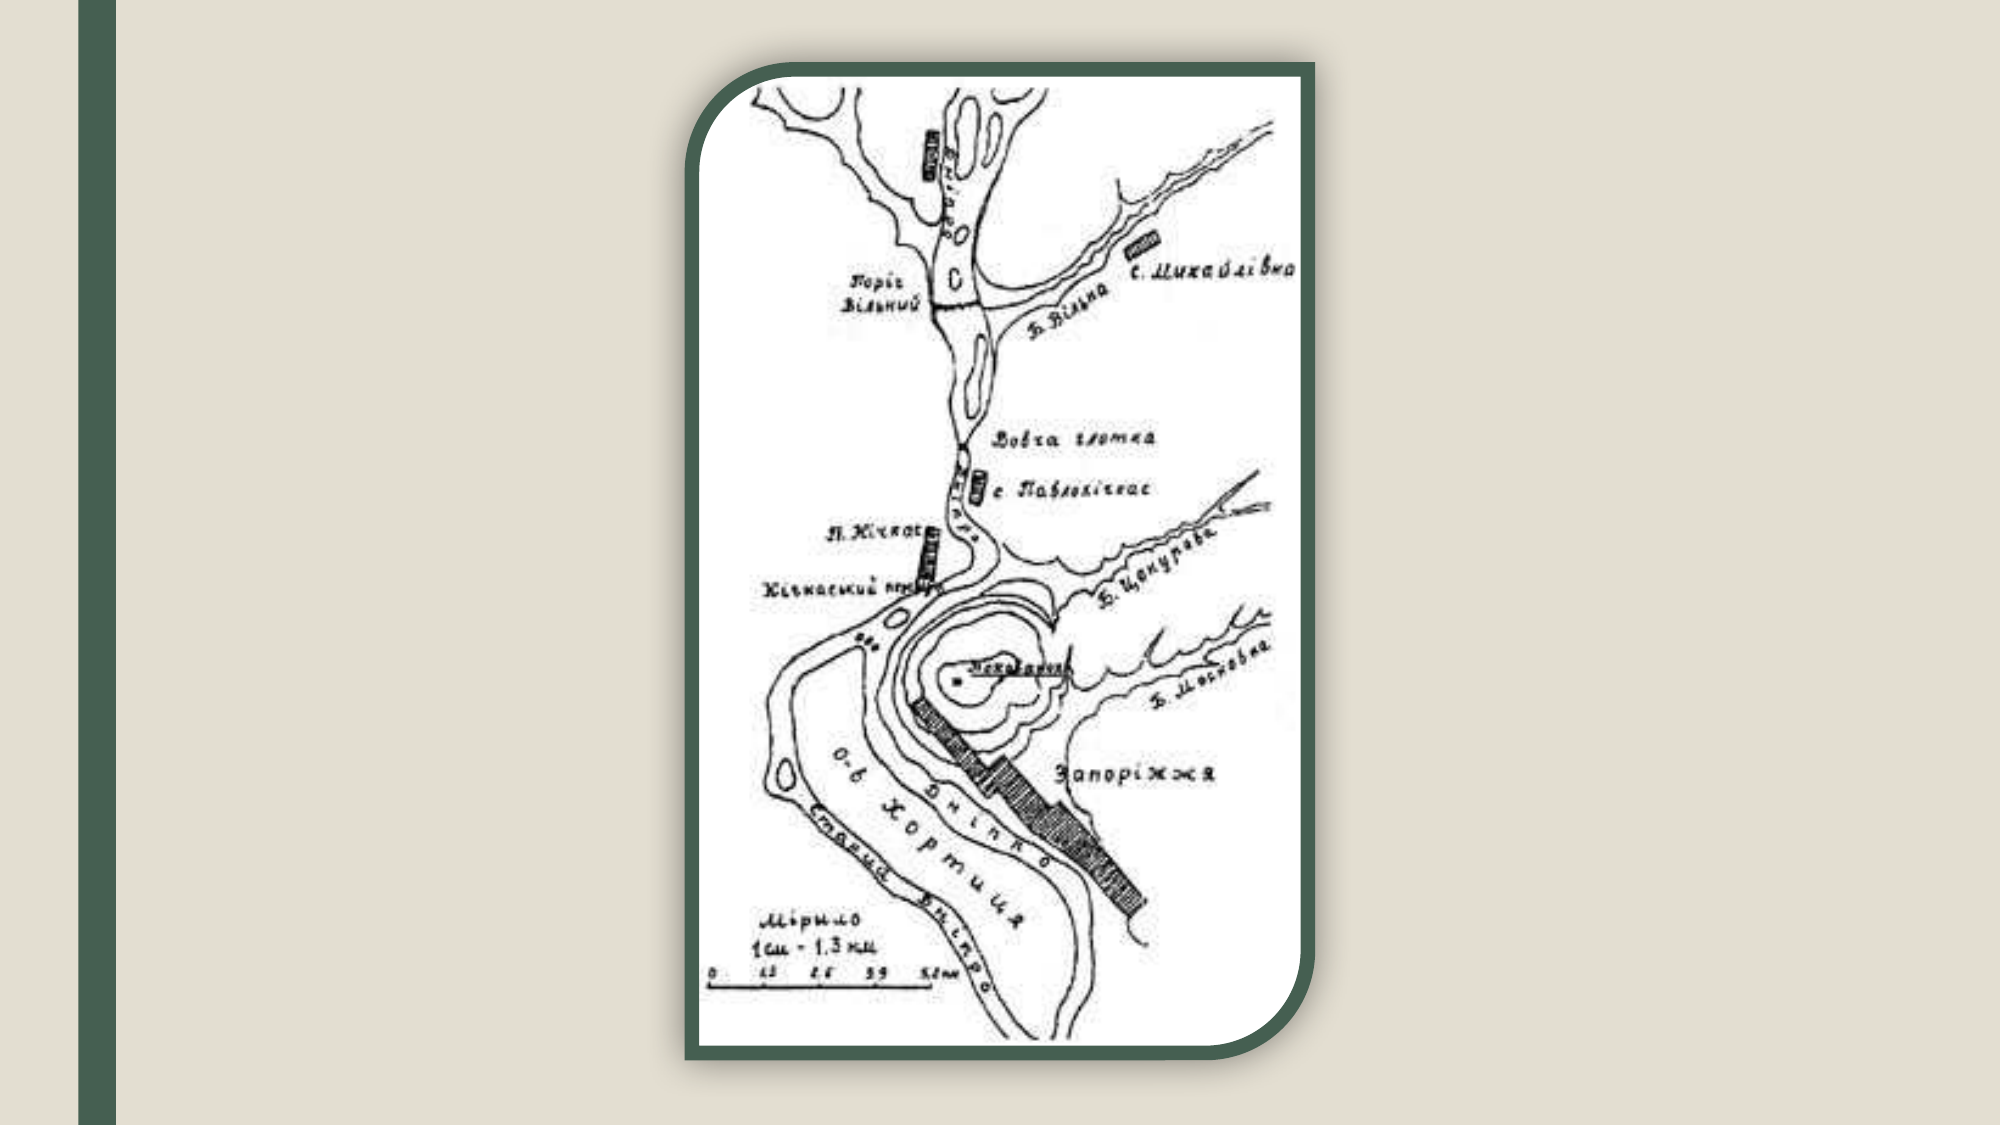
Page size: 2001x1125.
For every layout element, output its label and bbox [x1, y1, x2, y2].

picture [691, 69, 1308, 1053]
